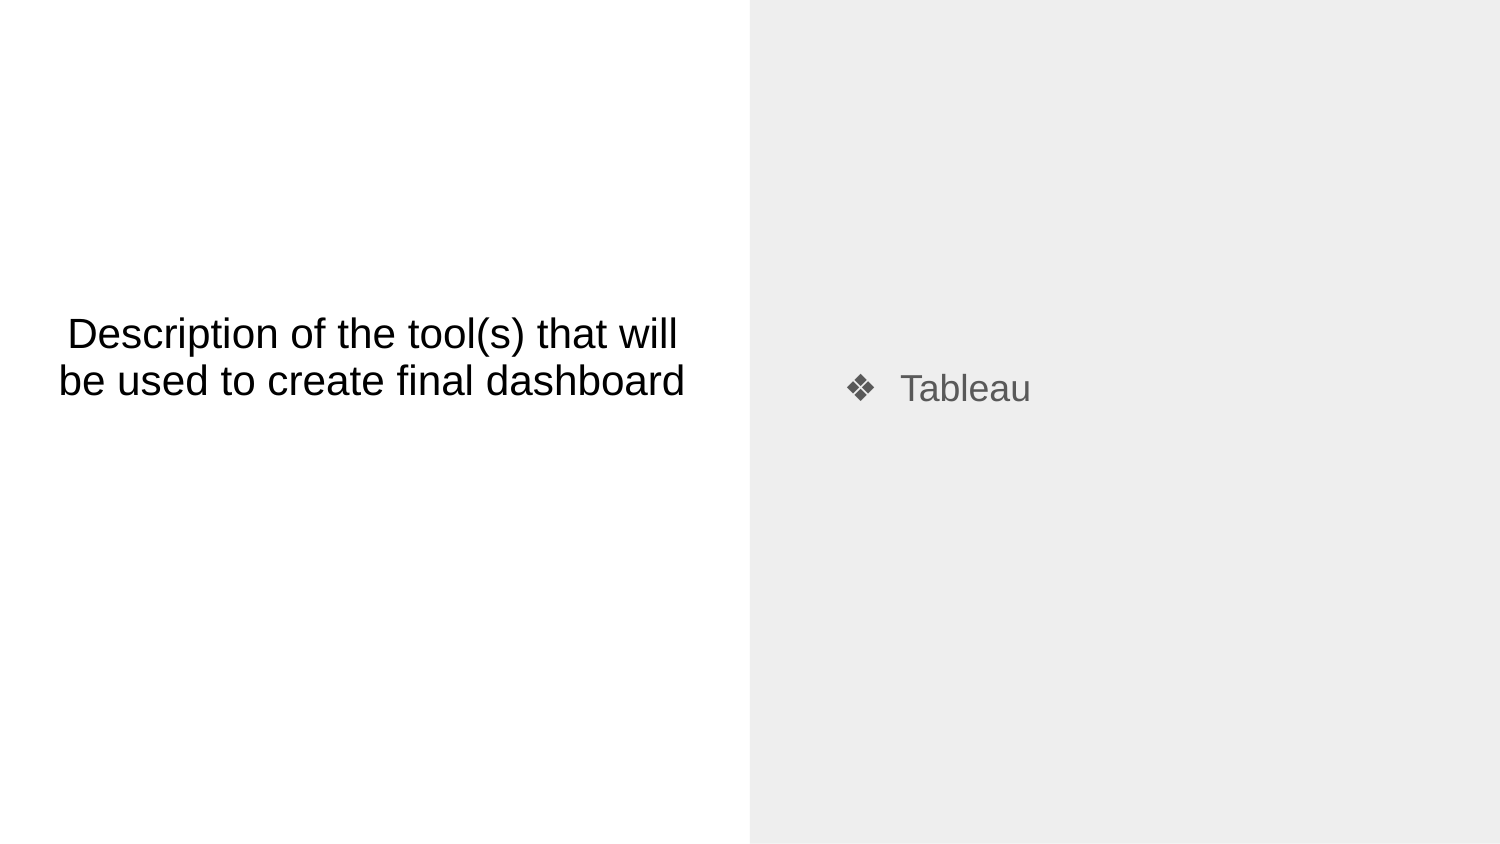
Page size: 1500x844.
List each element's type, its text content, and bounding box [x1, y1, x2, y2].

list Tableau [810, 118, 1440, 725]
title Description of the tool(s) that will be used to create final dashboard [43, 178, 708, 422]
